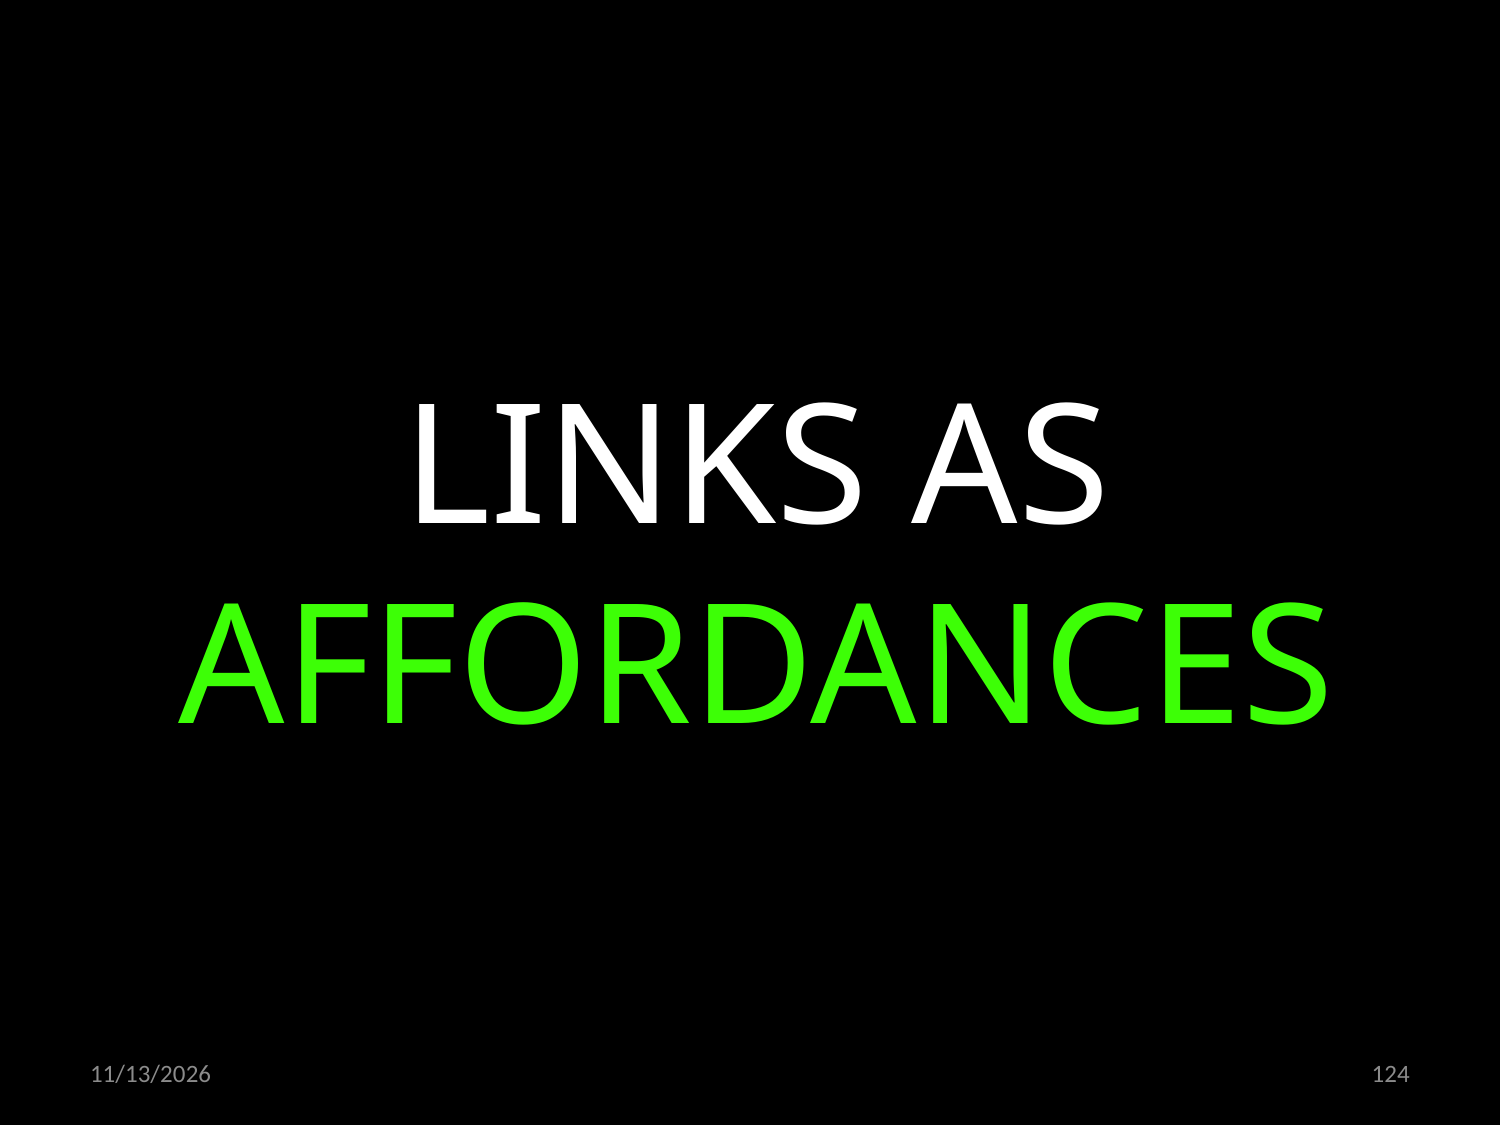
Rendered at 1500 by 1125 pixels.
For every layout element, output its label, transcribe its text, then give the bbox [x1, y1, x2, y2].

text_box LINKS AS AFFORDANCES [54, 348, 1459, 451]
slide_number 124 [1074, 1042, 1425, 1103]
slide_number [75, 1042, 425, 1103]
